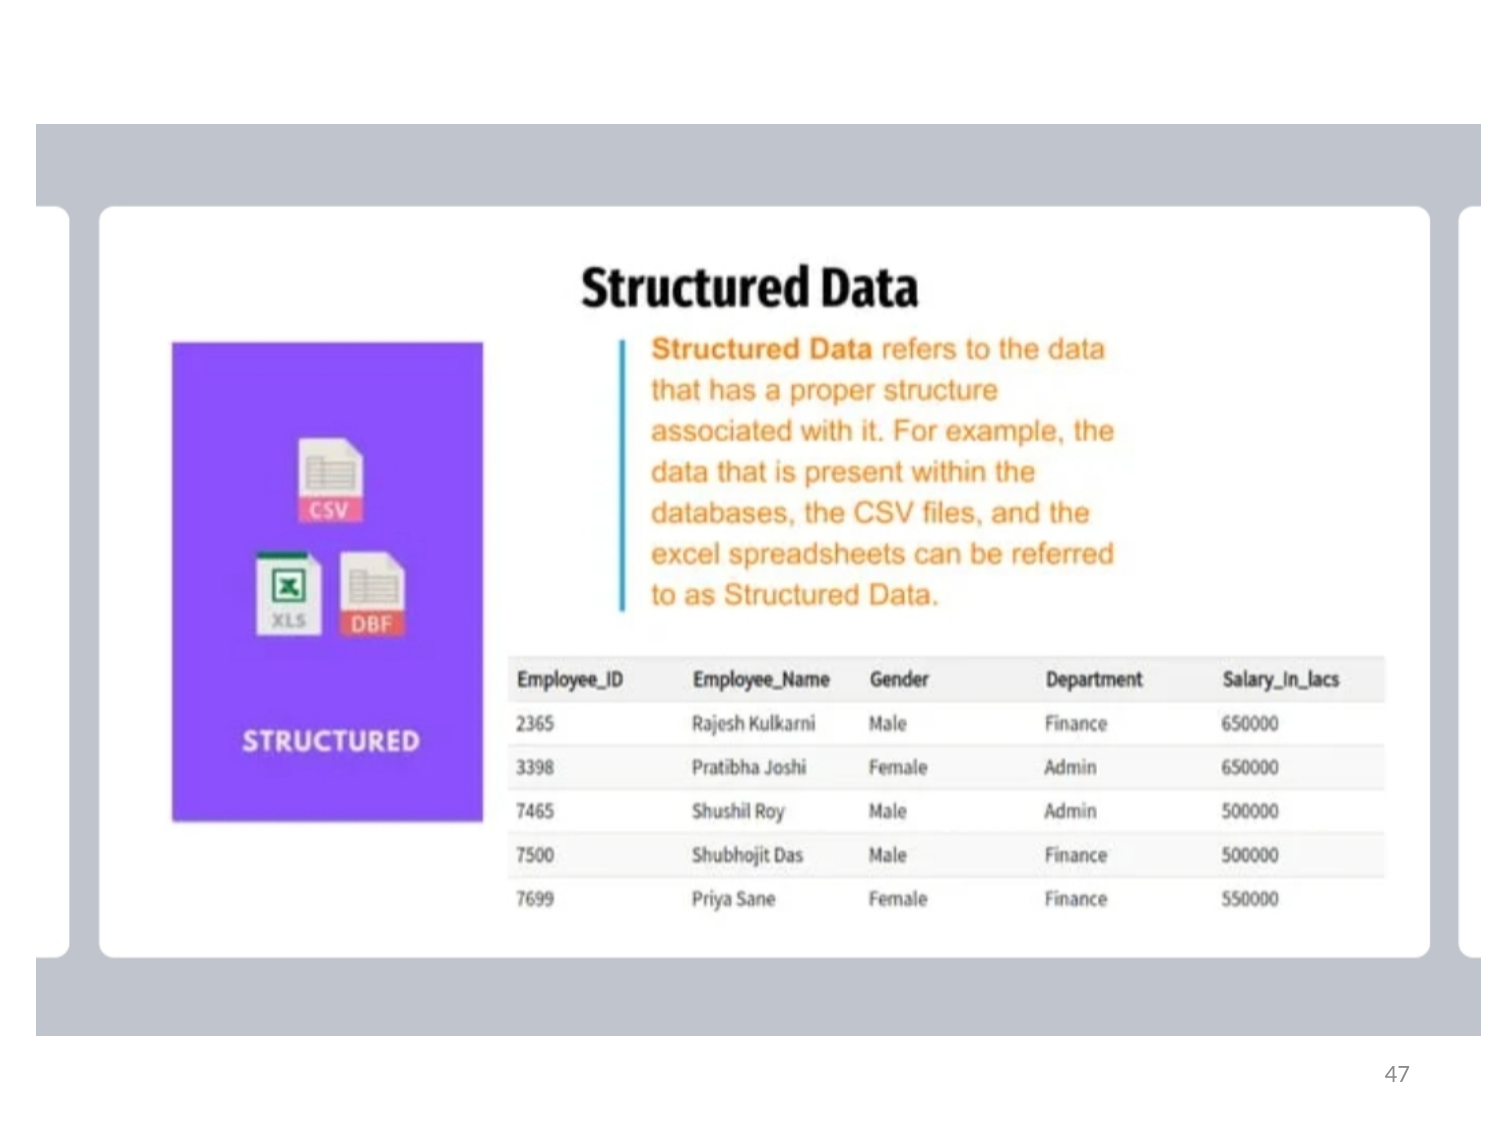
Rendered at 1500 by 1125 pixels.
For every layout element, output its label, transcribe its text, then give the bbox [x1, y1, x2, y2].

slide_number 47 [1074, 1044, 1425, 1103]
picture [36, 124, 1481, 1036]
